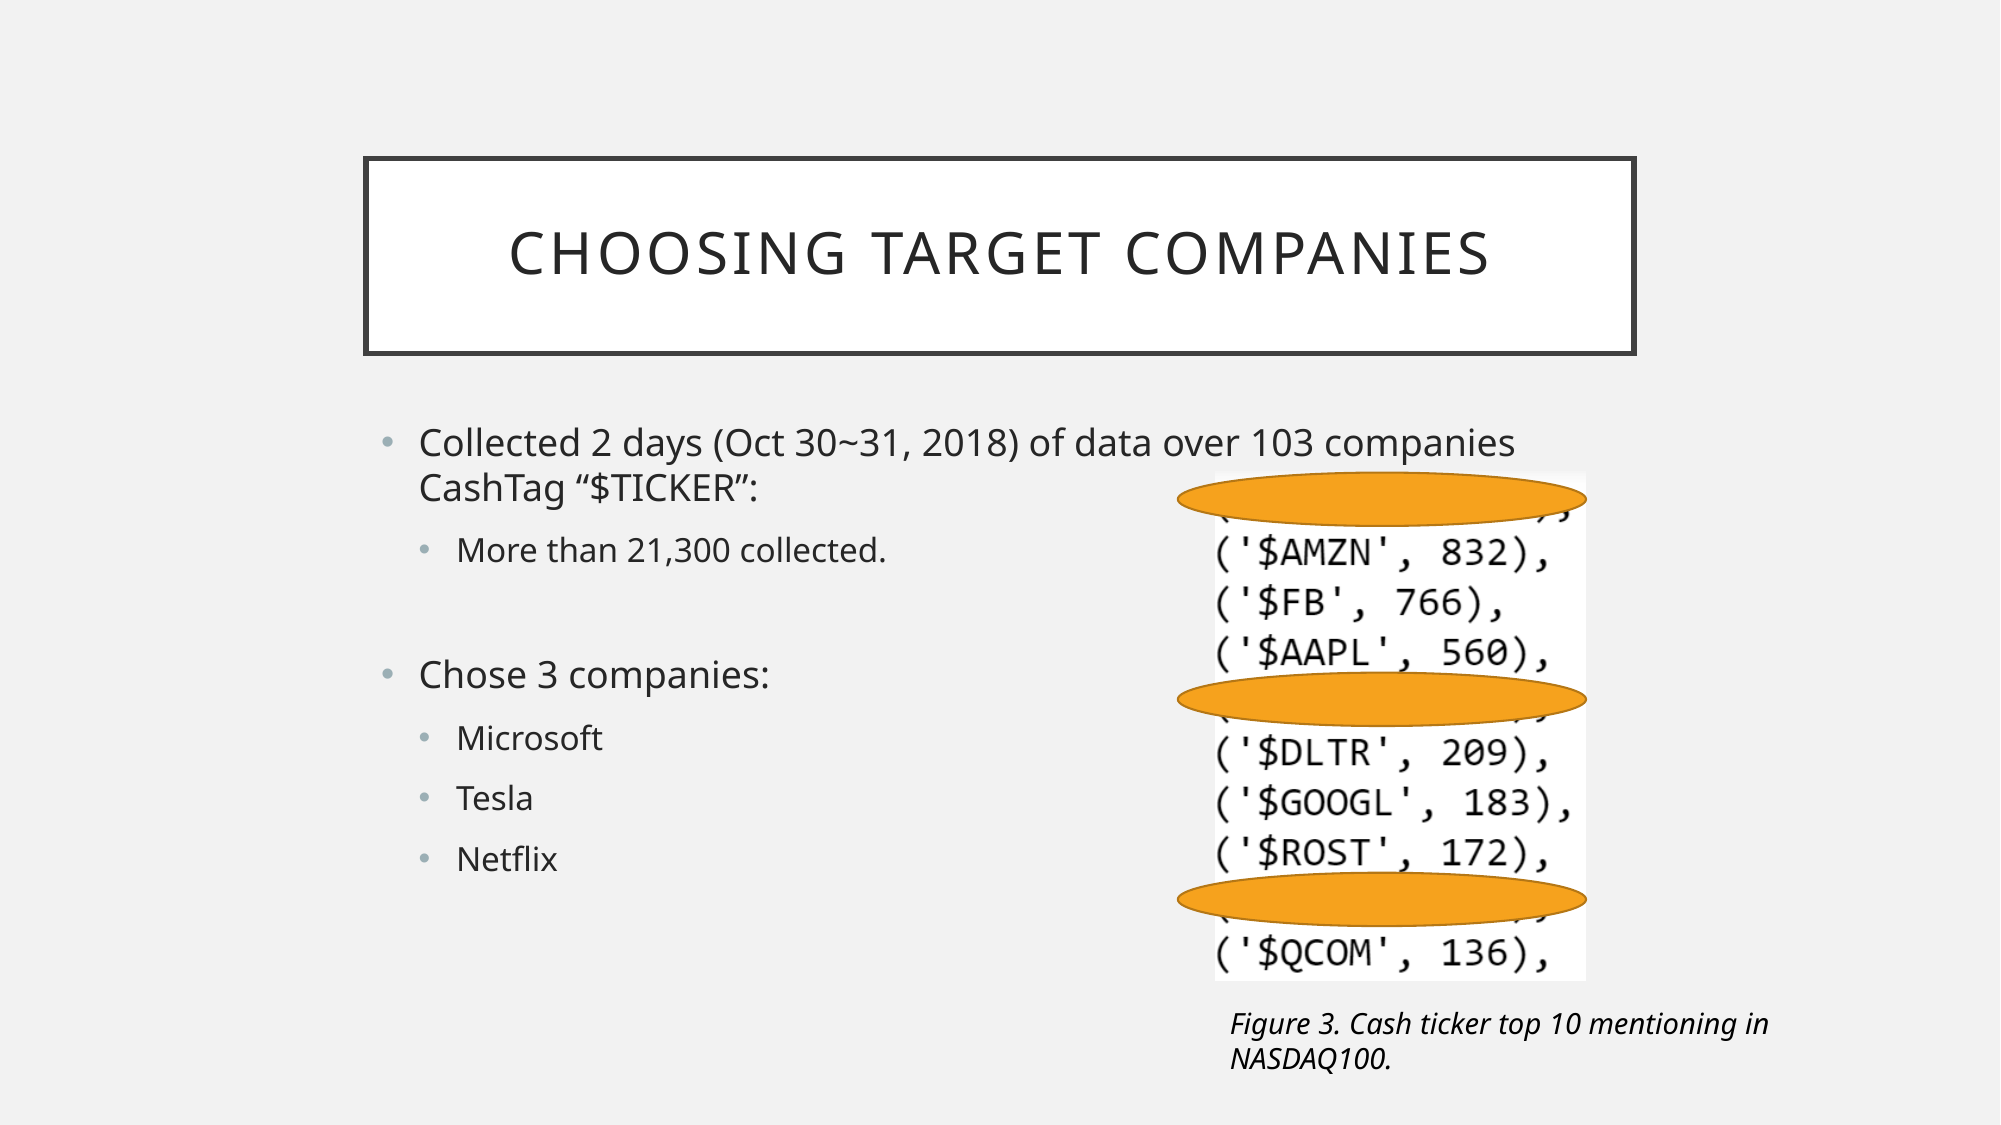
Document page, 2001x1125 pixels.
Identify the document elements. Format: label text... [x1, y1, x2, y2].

text_box [1176, 882, 1215, 916]
text_box Collected 2 days (Oct 30~31, 2018) of data over 103 companies CashTag “$TICKER”: More than 21,300 collected. Chose 3 companies: Microsoft Tesla Netflix [366, 411, 1634, 921]
text_box [1176, 682, 1215, 716]
title Choosing target companies [363, 156, 1637, 356]
text_box Figure 3. Cash ticker top 10 mentioning in NASDAQ100. [1215, 998, 1843, 1083]
picture [1215, 471, 1586, 981]
text_box [1176, 482, 1215, 516]
